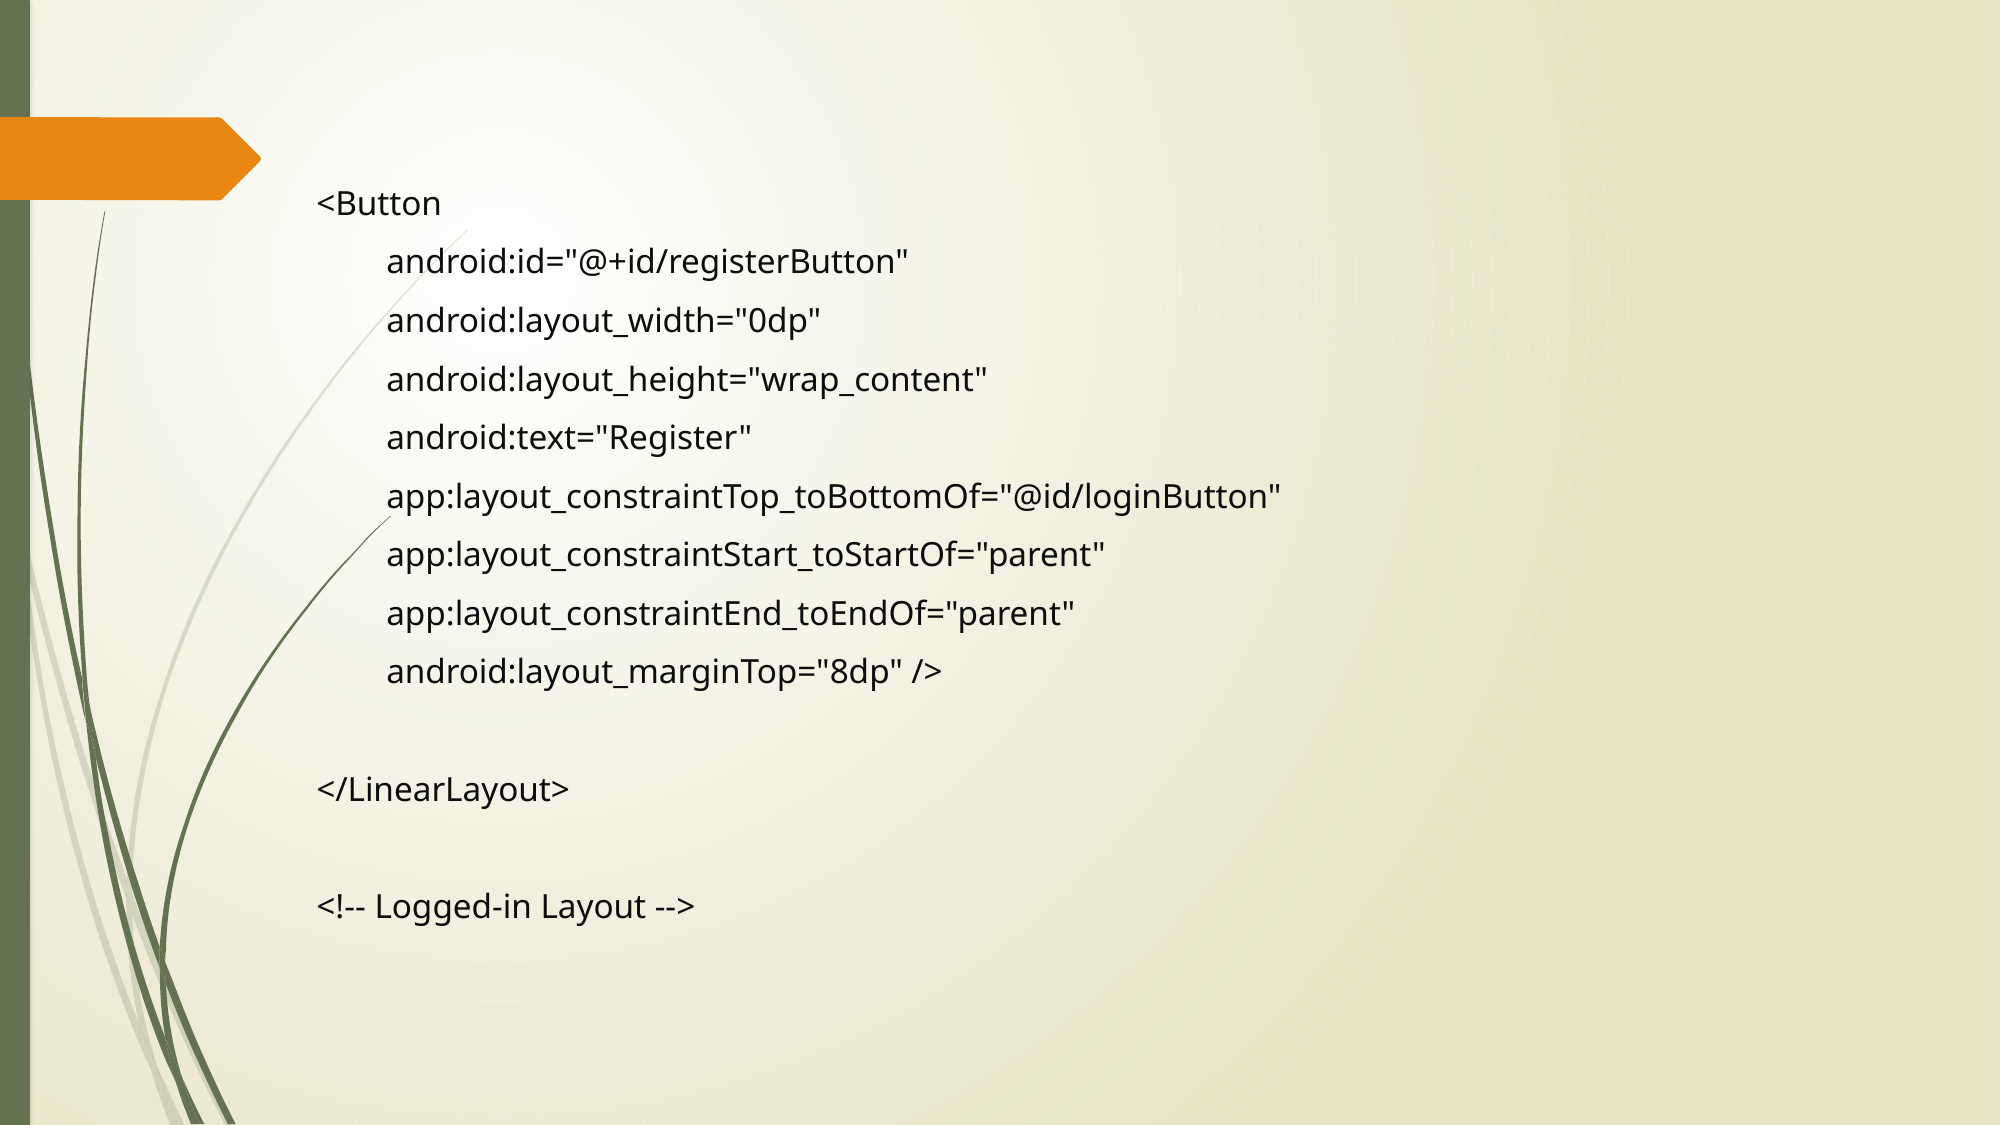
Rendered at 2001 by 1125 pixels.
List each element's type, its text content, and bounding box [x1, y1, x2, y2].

list <Button android:id="@+id/registerButton" android:layout_width="0dp" android:layout_height="wrap_content" android:text="Register" app:layout_constraintTop_toBottomOf="@id/loginButton" app:layout_constraintStart_toStartOf="parent" app:layout_constraintEnd_toEndOf="parent" android:layout_marginTop="8dp" /> </LinearLayout> <!-- Logged-in Layout --> [266, 174, 1799, 992]
